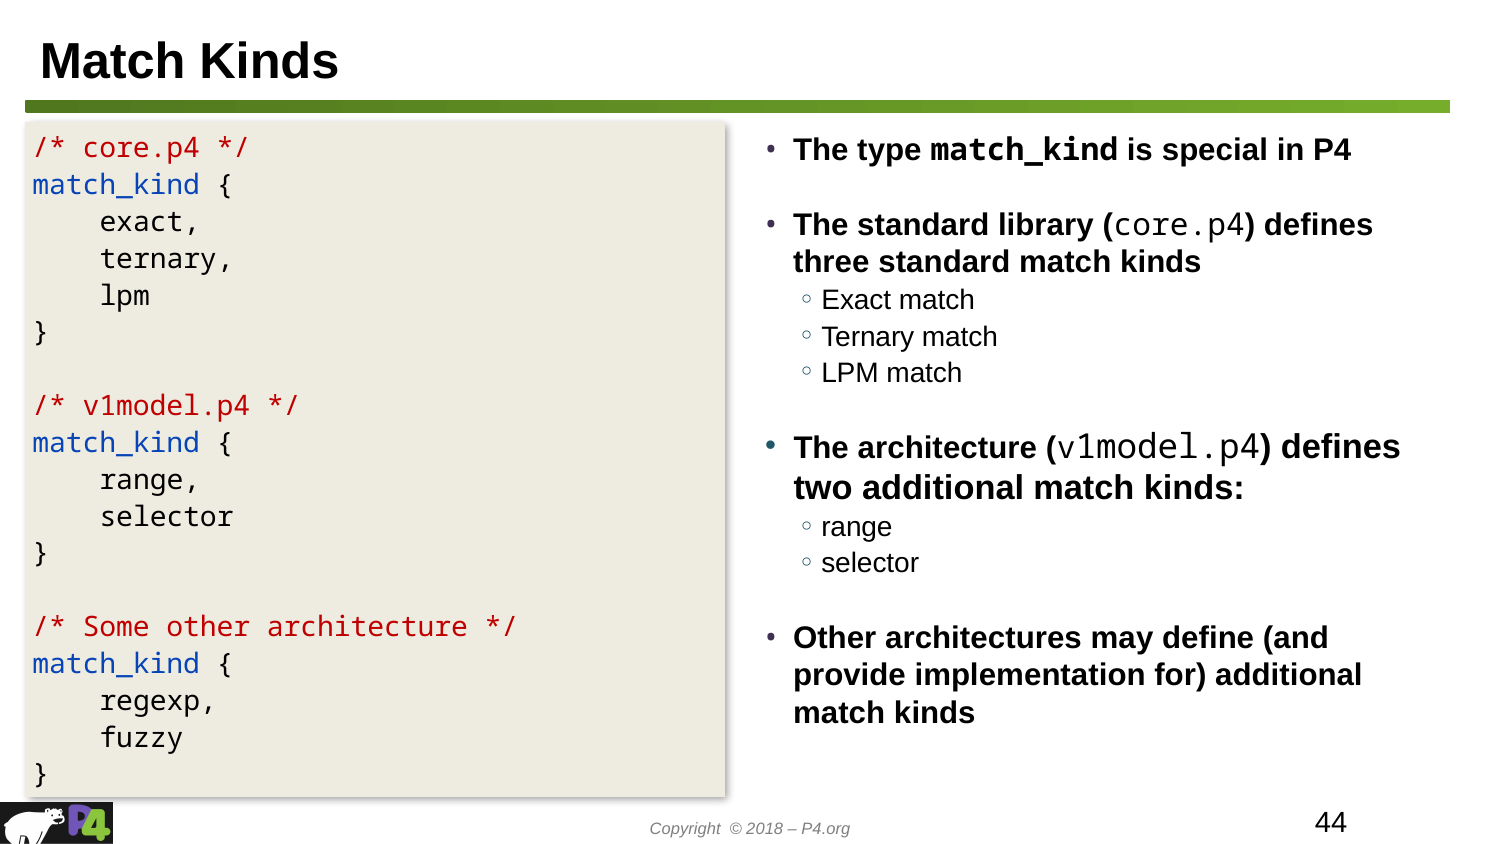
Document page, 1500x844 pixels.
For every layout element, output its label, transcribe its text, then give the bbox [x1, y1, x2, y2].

list /* core.p4 */ match_kind { exact, ternary, lpm } /* v1model.p4 */ match_kind { range, selector } /* Some other architecture */ match_kind { regexp, fuzzy } [24, 121, 725, 797]
list The type match_kind is special in P4 The standard library (core.p4) defines three standard match kinds Exact match Ternary match LPM match The architecture (v1model.p4) defines two additional match kinds: range selector Other architectures may define (and provide implementation for) additional match kinds [750, 121, 1453, 797]
title Match Kinds [24, 20, 1450, 100]
slide_number 44 [1299, 808, 1475, 835]
picture [0, 802, 113, 844]
